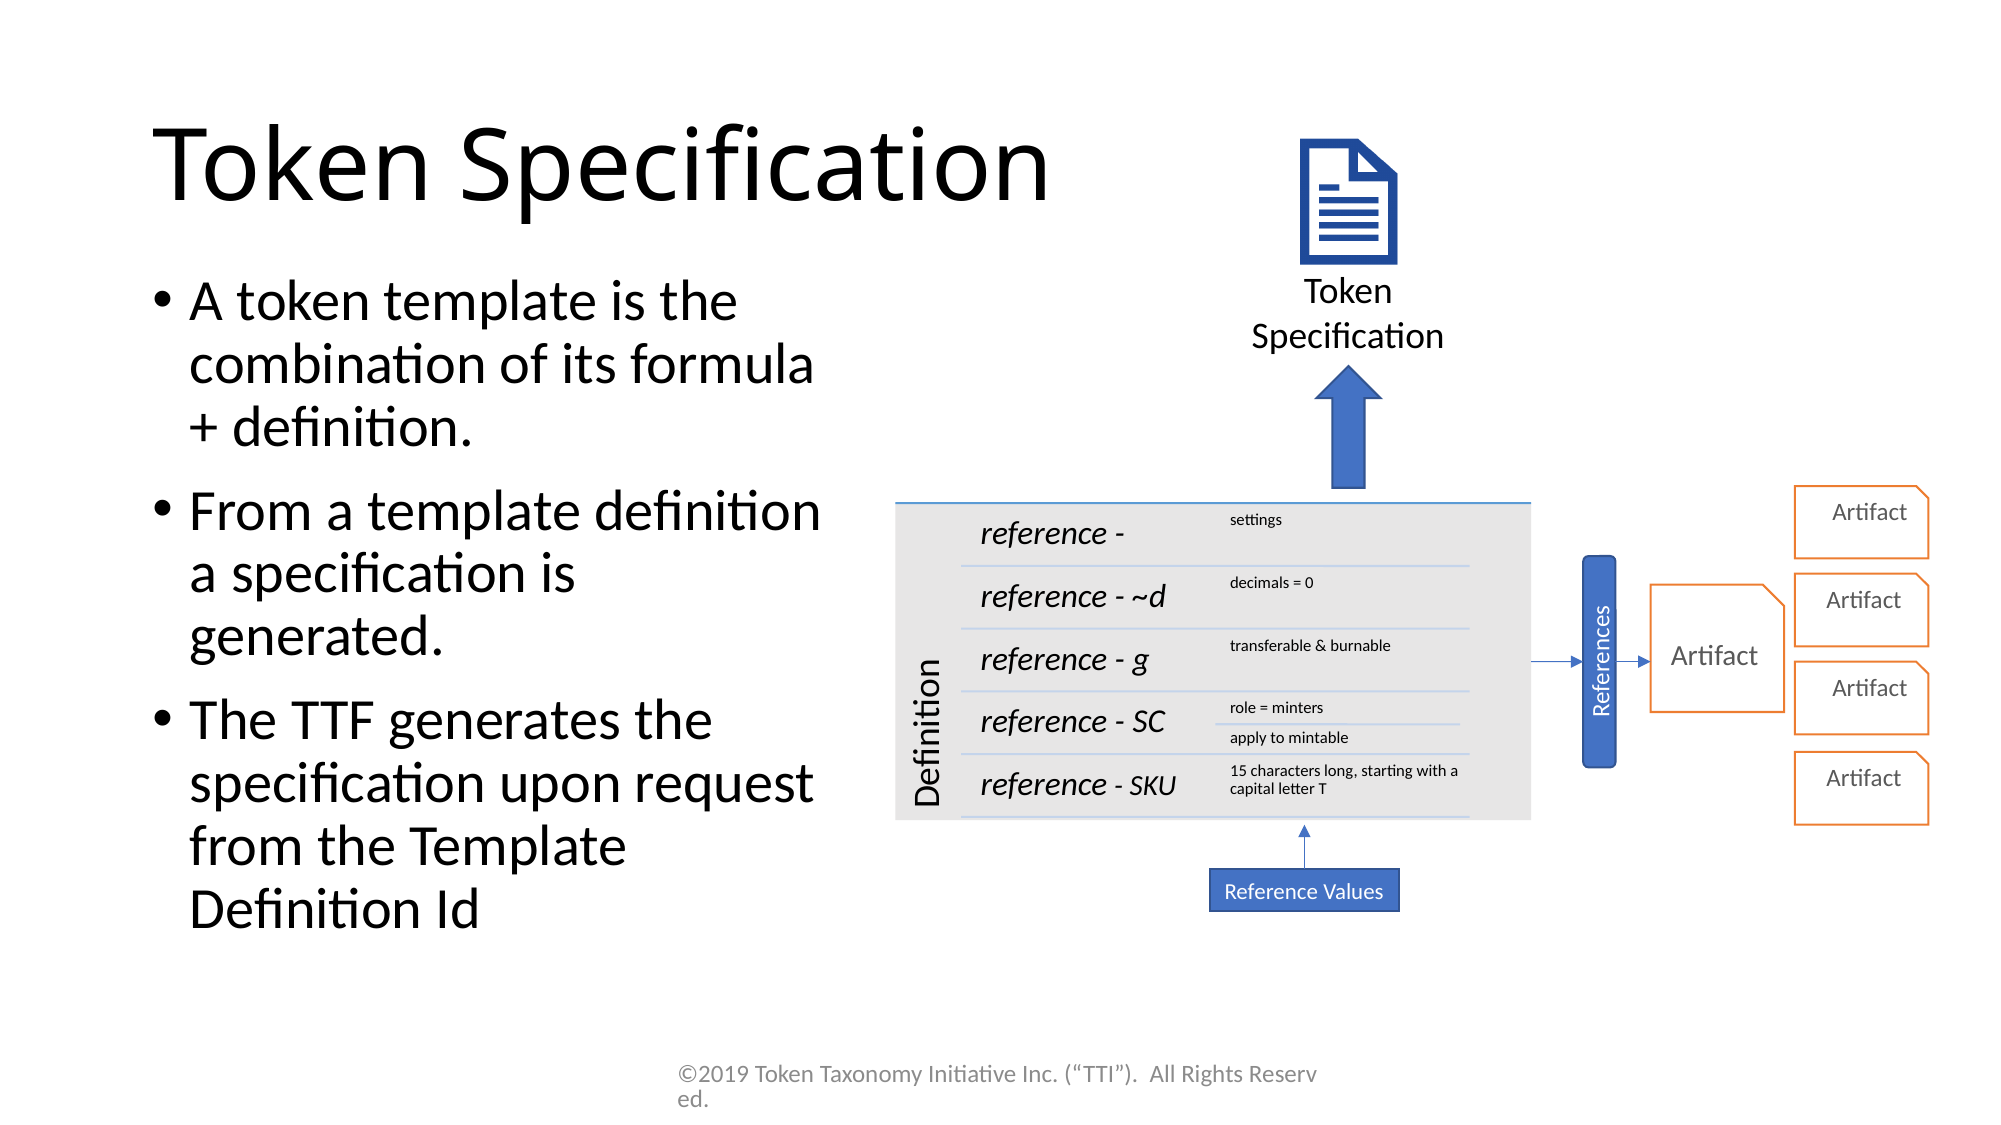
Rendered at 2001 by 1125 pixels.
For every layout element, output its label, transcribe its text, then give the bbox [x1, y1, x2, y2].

title Token Specification [137, 59, 1863, 278]
list A token template is the combination of its formula + definition. From a template definition a specification is generated. The TTF generates the specification upon request from the Template Definition Id [137, 262, 850, 1014]
text_box Token Specification [1236, 258, 1460, 364]
footer ©2019 Token Taxonomy Initiative Inc. (“TTI”). All Rights Reserved. [662, 1042, 1338, 1103]
text_box [1313, 364, 1384, 489]
picture [1273, 126, 1424, 277]
text_box Reference Values [1209, 868, 1400, 912]
text_box References [1582, 554, 1617, 769]
